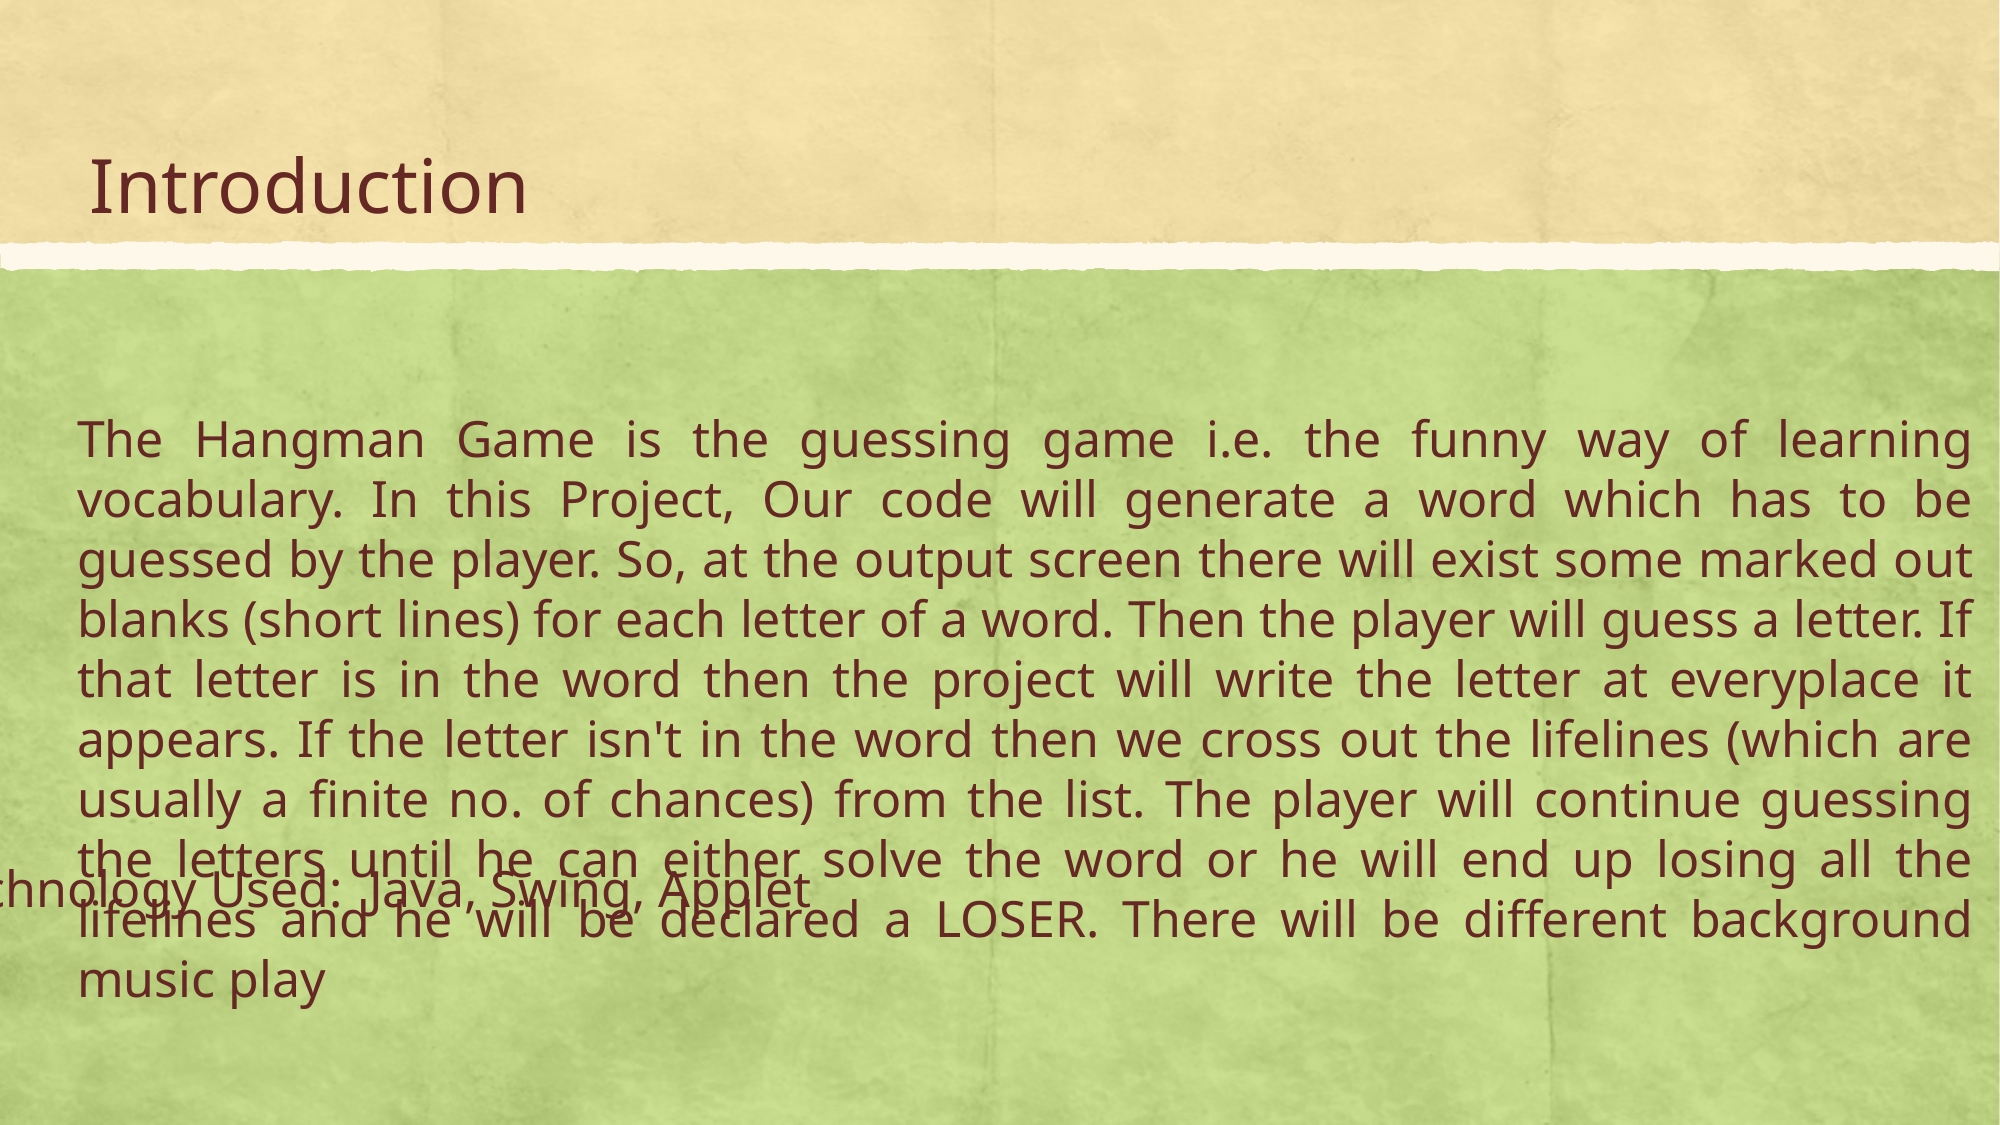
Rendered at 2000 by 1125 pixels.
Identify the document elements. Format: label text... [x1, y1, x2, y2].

title Introduction [74, 50, 1575, 238]
text_box Technology Used: Java, Swing, Applet [0, 849, 827, 925]
text_box The Hangman Game is the guessing game i.e. the funny way of learning vocabulary. In this Project, Our code will generate a word which has to be guessed by the player. So, at the output screen there will exist some marked out blanks (short lines) for each letter of a word. Then the player will guess a letter. If that letter is in the word then the project will write the letter at everyplace it appears. If the letter isn't in the word then we cross out the lifelines (which are usually a finite no. of chances) from the list. The player will continue guessing the letters until he can either solve the word or he will end up losing all the lifelines and he will be declared a LOSER. There will be different background music play [62, 399, 1989, 1015]
